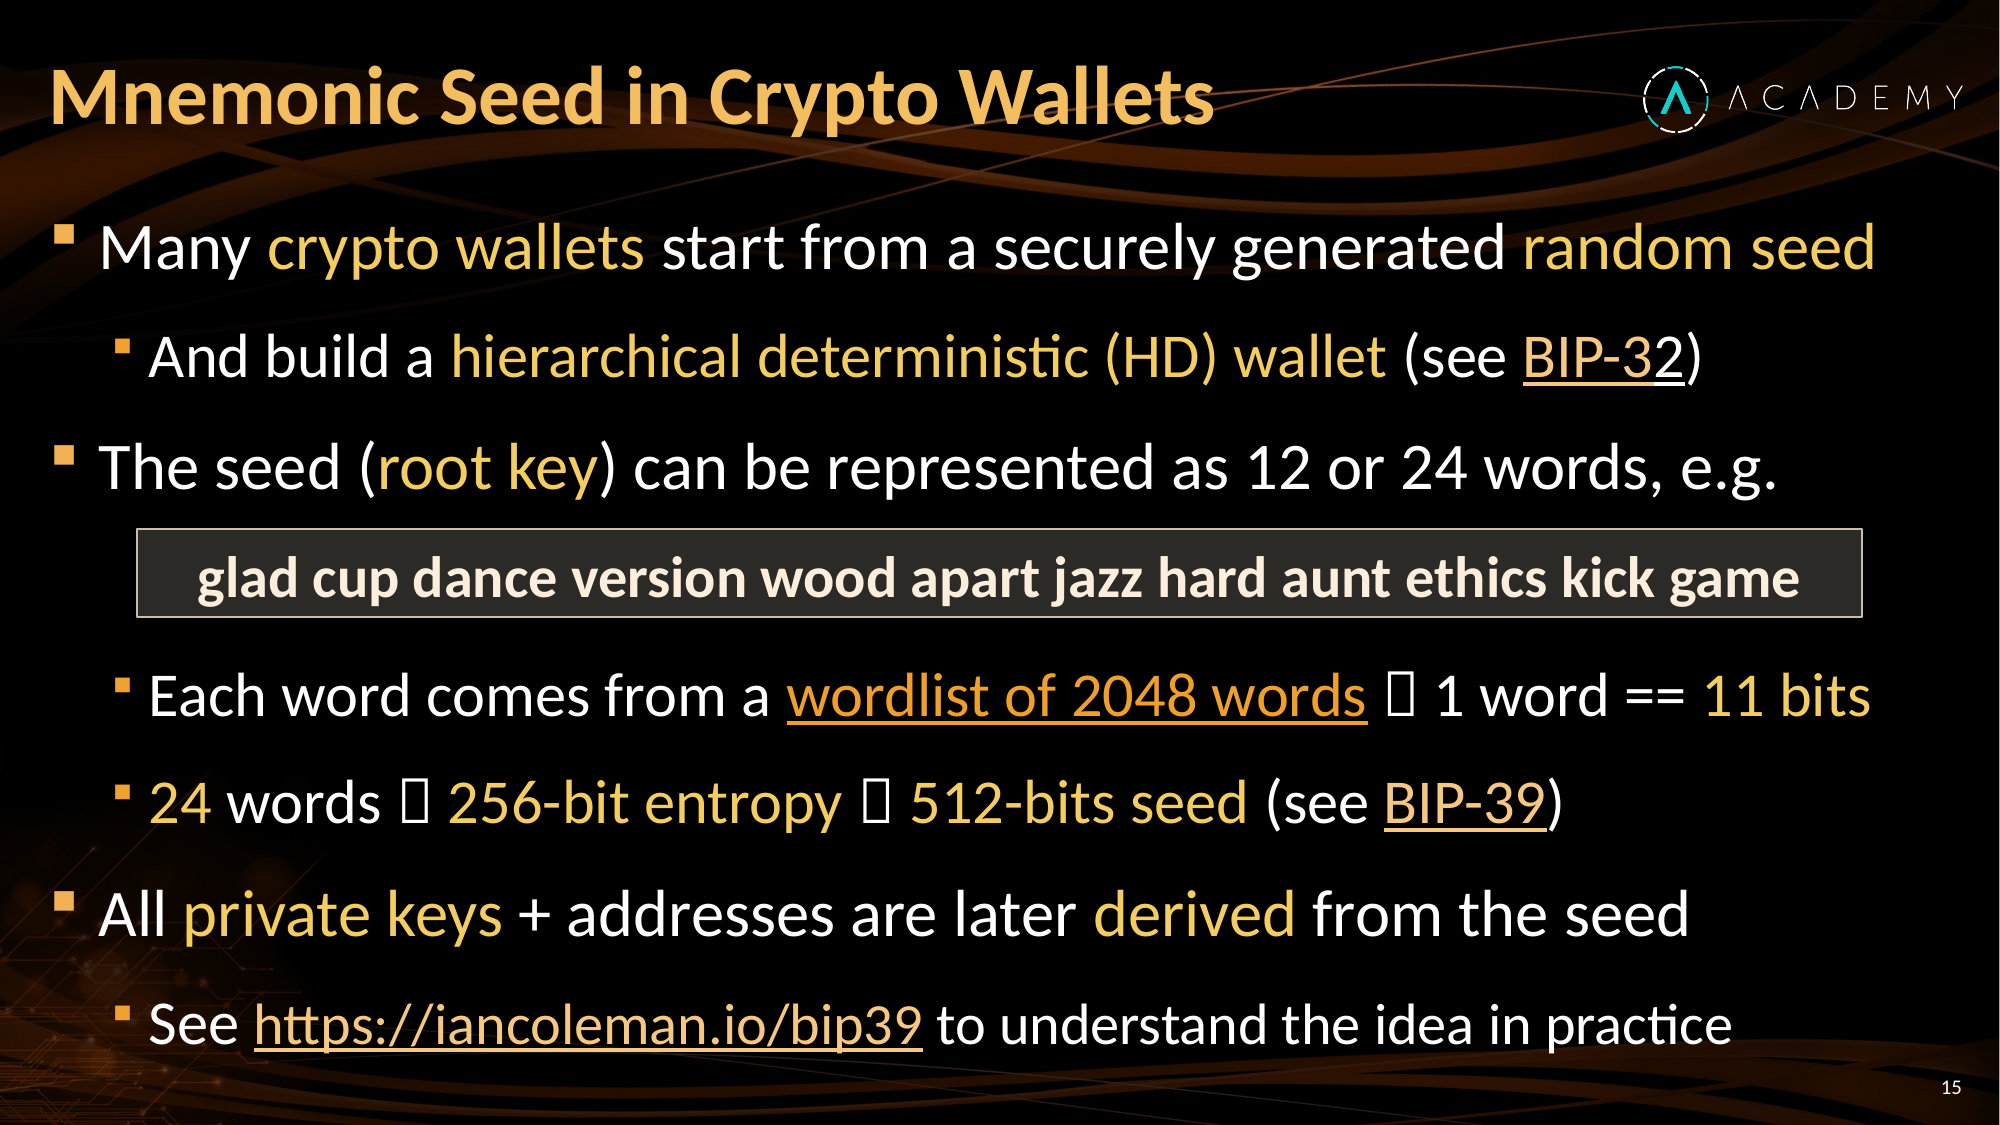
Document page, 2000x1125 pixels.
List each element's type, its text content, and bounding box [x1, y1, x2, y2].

picture [0, 0, 2000, 1125]
text_box glad cup dance version wood apart jazz hard aunt ethics kick game [137, 528, 1863, 617]
title Mnemonic Seed in Crypto Wallets [30, 6, 1602, 189]
list Many crypto wallets start from a securely generated random seed And build a hierarchical deterministic (HD) wallet (see BIP-32) The seed (root key) can be represented as 12 or 24 words, e.g. Each word comes from a wordlist of 2048 words  1 word == 11 bits 24 words  256-bit entropy  512-bits seed (see BIP-39) All private keys + addresses are later derived from the seed See https://iancoleman.io/bip39 to understand the idea in practice [31, 188, 1968, 1103]
